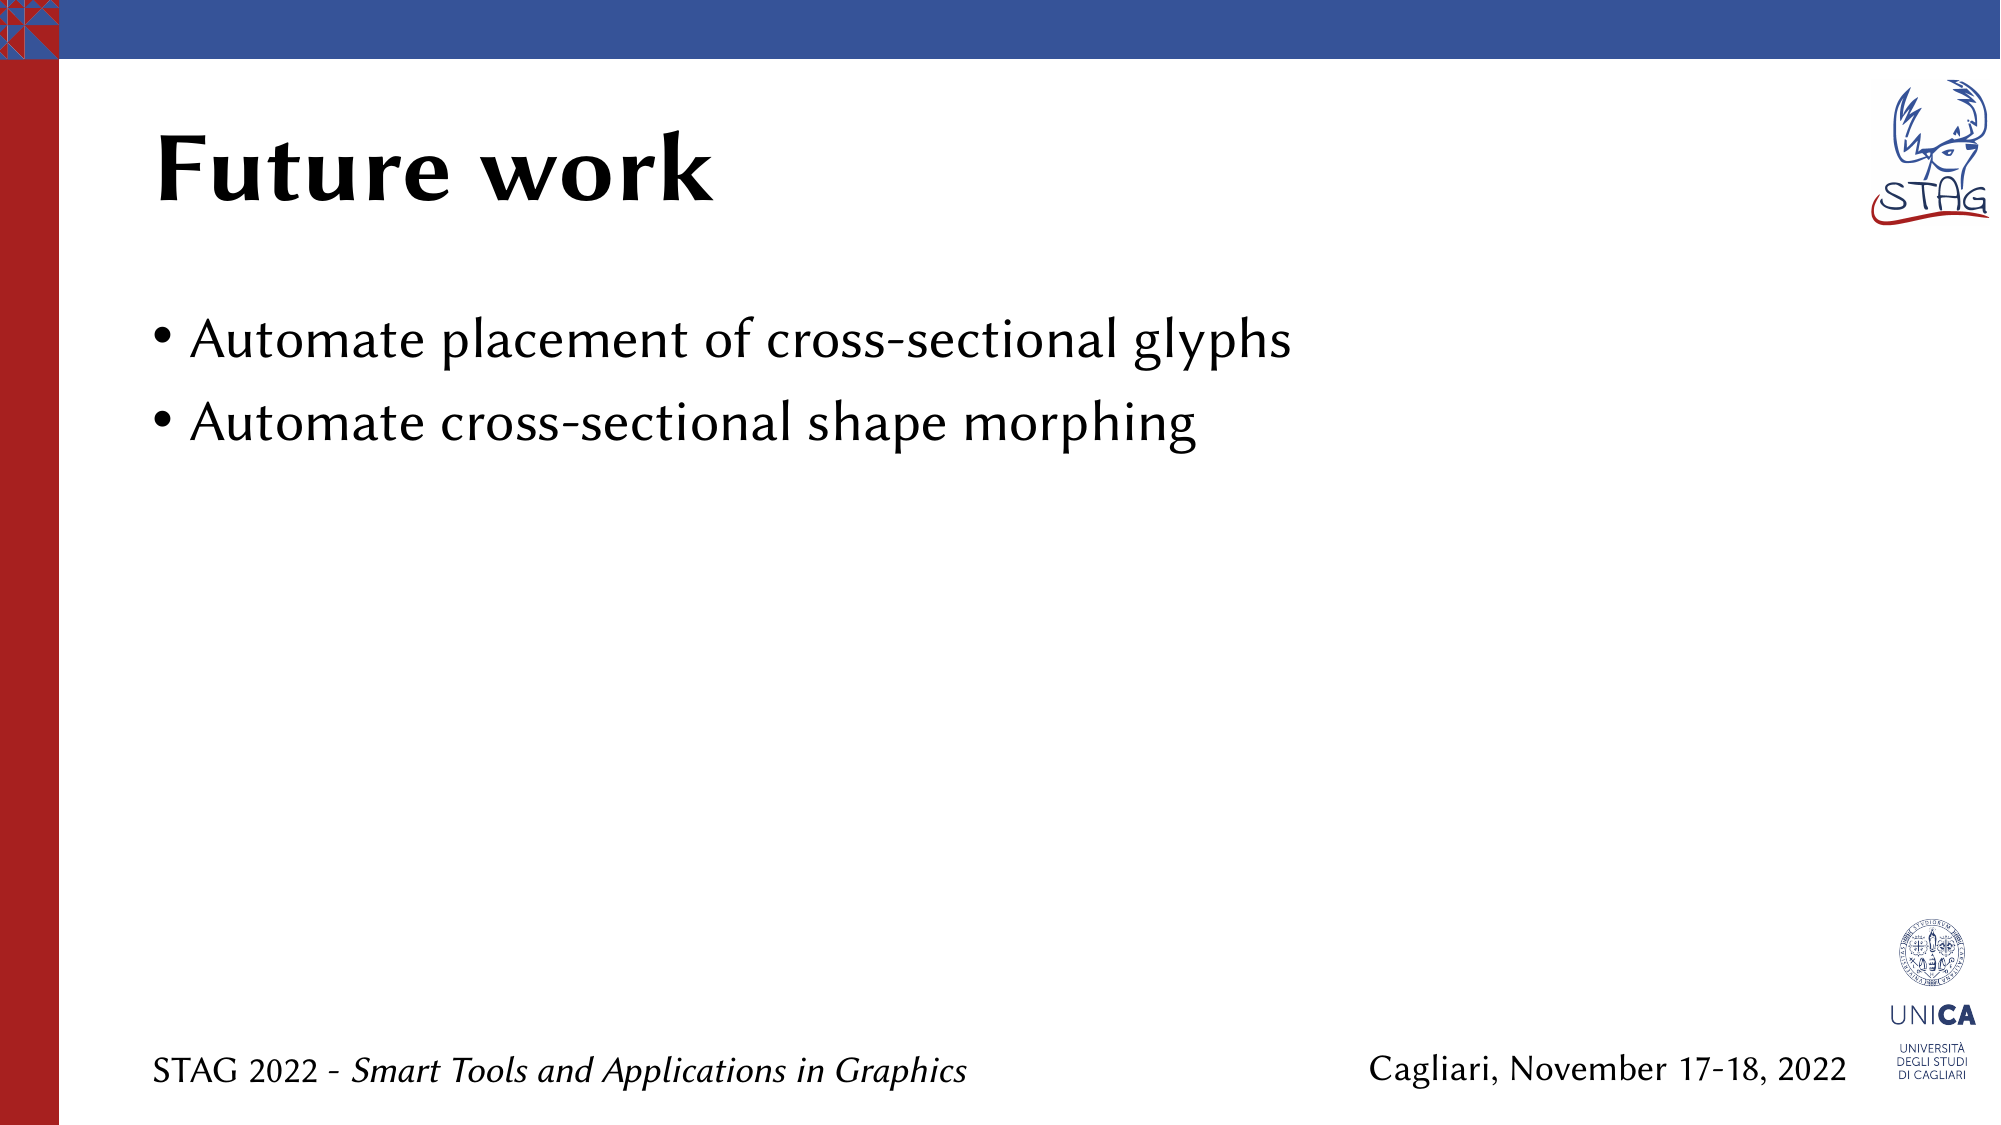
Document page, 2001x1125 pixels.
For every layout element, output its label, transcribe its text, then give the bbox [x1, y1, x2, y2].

list Automate placement of cross-sectional glyphs Automate cross-sectional shape morphing [137, 299, 1863, 1014]
title Future work [137, 59, 1863, 278]
picture [1871, 79, 1990, 226]
picture [1871, 908, 1990, 1102]
